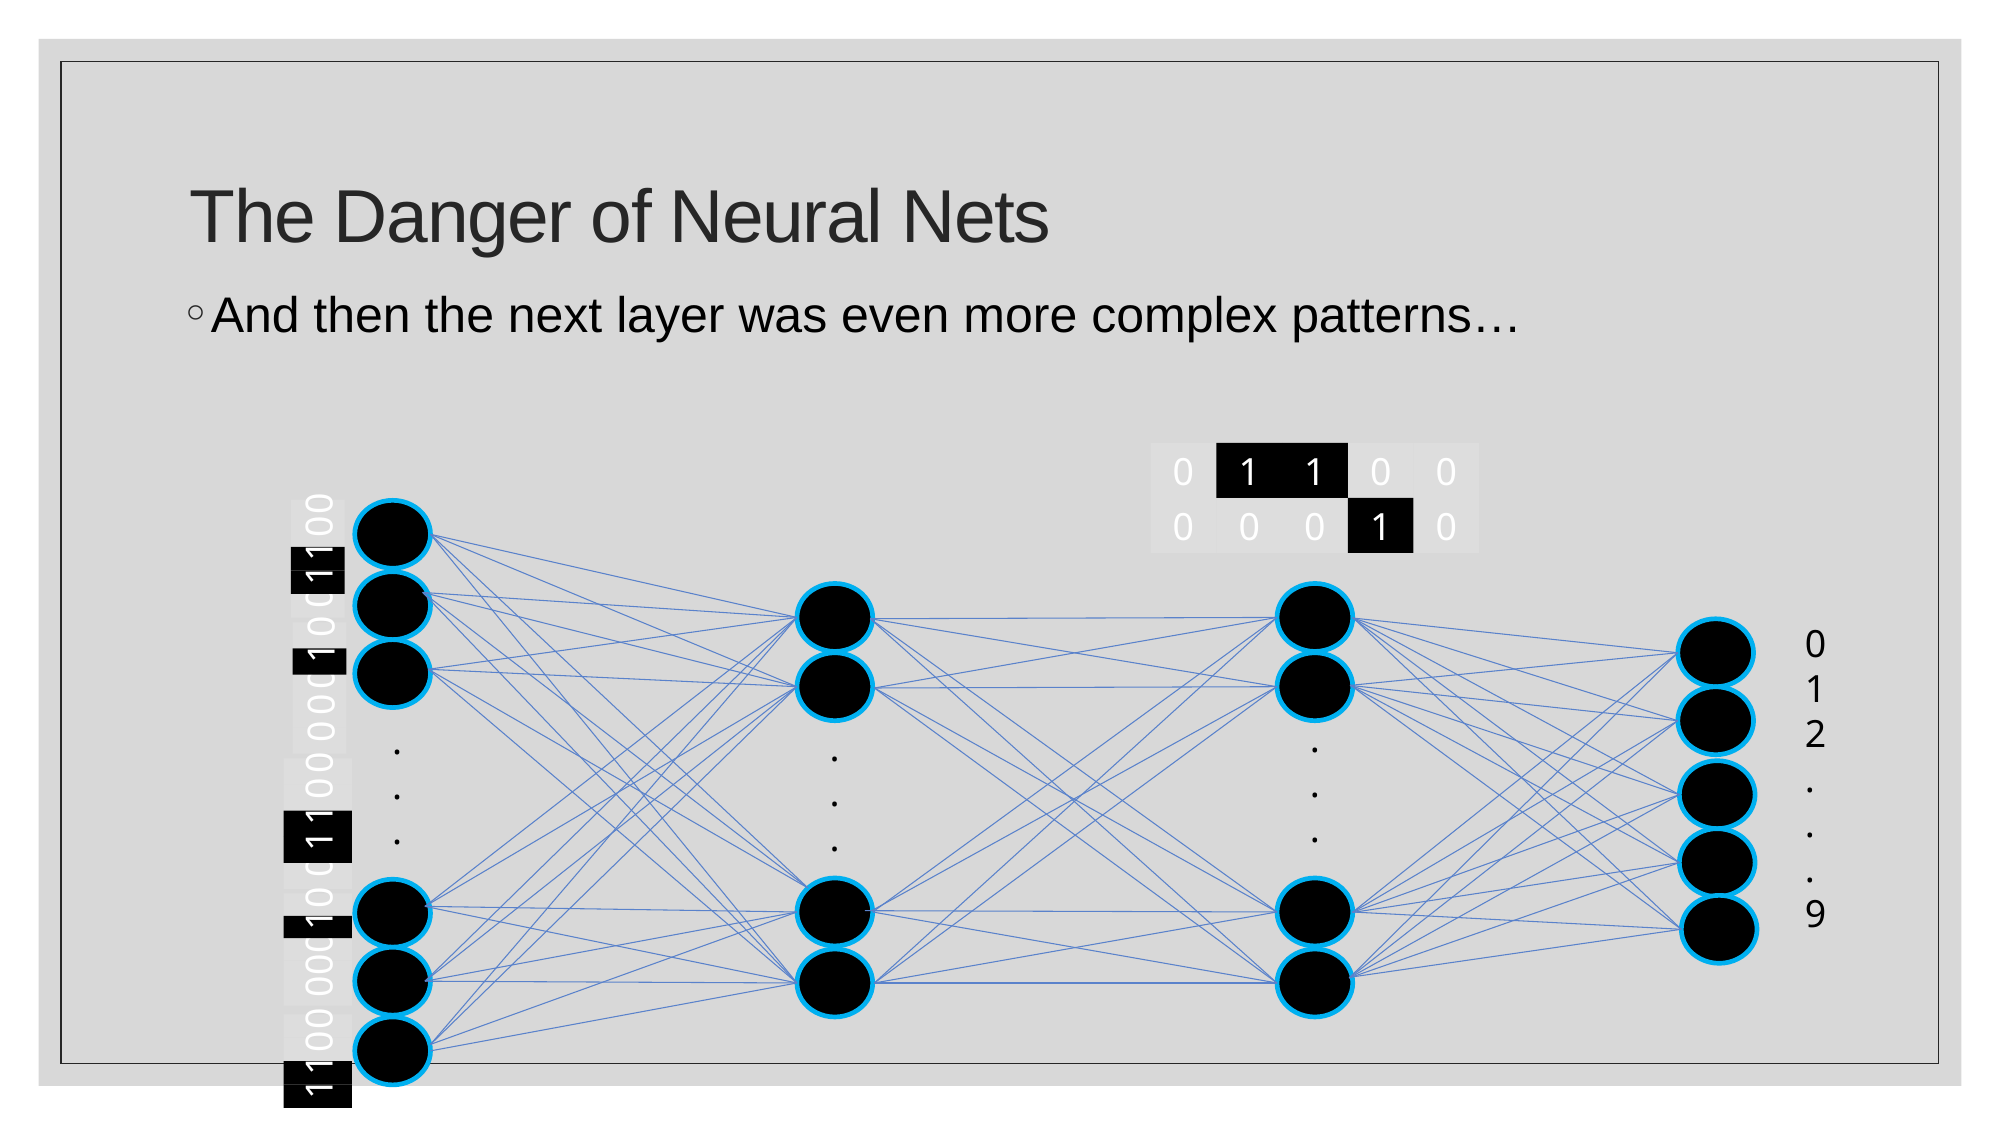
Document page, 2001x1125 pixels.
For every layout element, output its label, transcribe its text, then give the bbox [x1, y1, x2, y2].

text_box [1150, 442, 1480, 554]
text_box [2, 781, 253, 850]
title The Danger of Neural Nets [174, 105, 1825, 331]
text_box 0 1 2 . . . 9 [1790, 612, 1842, 943]
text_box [259, 473, 1757, 1085]
list And then the next layer was even more complex patterns… [165, 262, 1816, 895]
